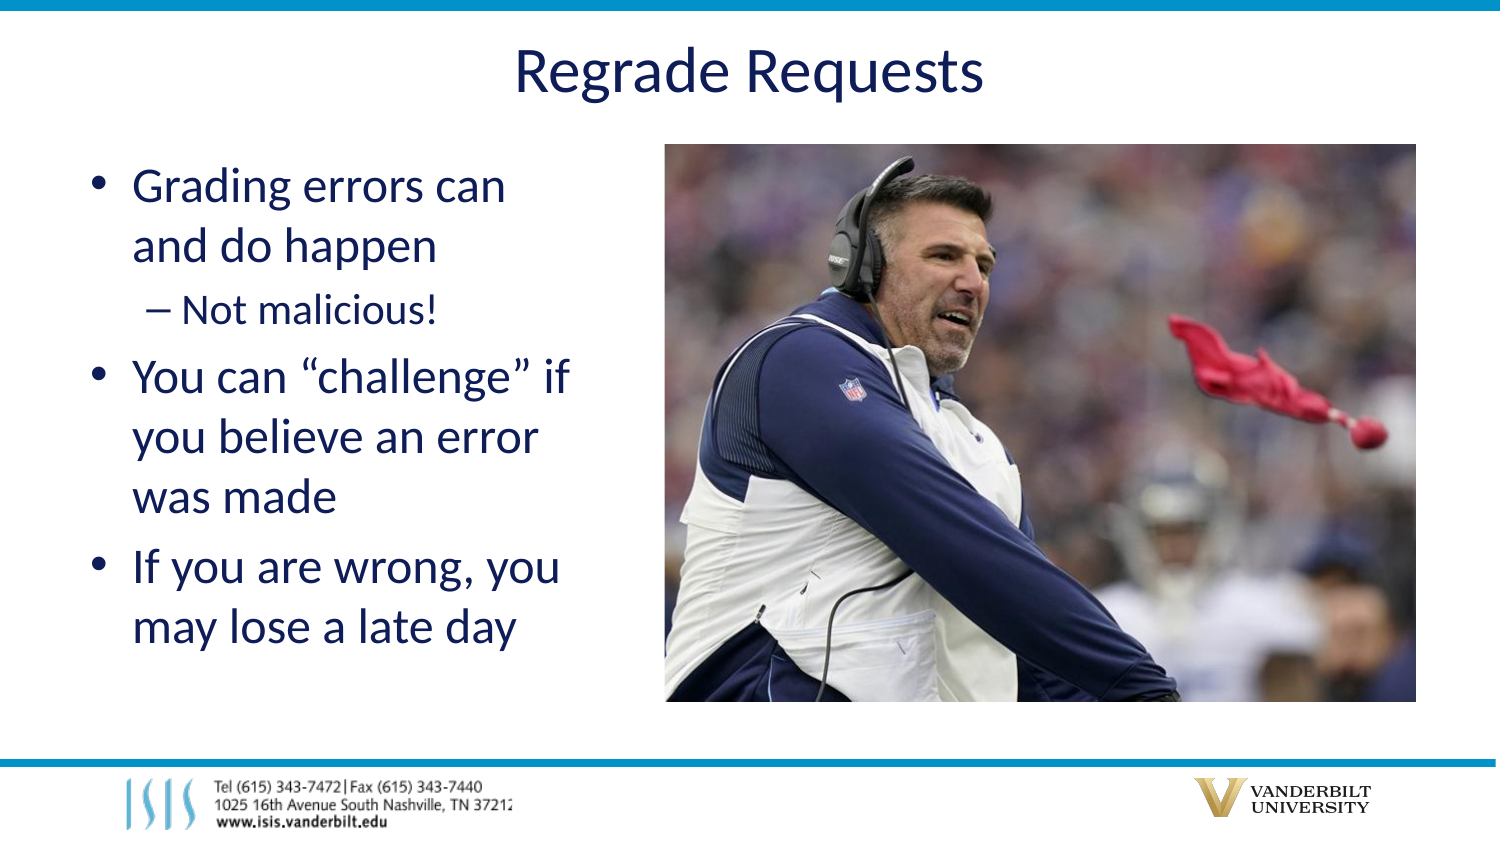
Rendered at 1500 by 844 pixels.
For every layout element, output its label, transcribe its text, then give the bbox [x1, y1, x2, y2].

title Regrade Requests [75, 19, 1425, 114]
picture [664, 144, 1417, 702]
list Grading errors can and do happen Not malicious! You can “challenge” if you believe an error was made If you are wrong, you may lose a late day [75, 144, 605, 702]
picture [1194, 778, 1371, 817]
